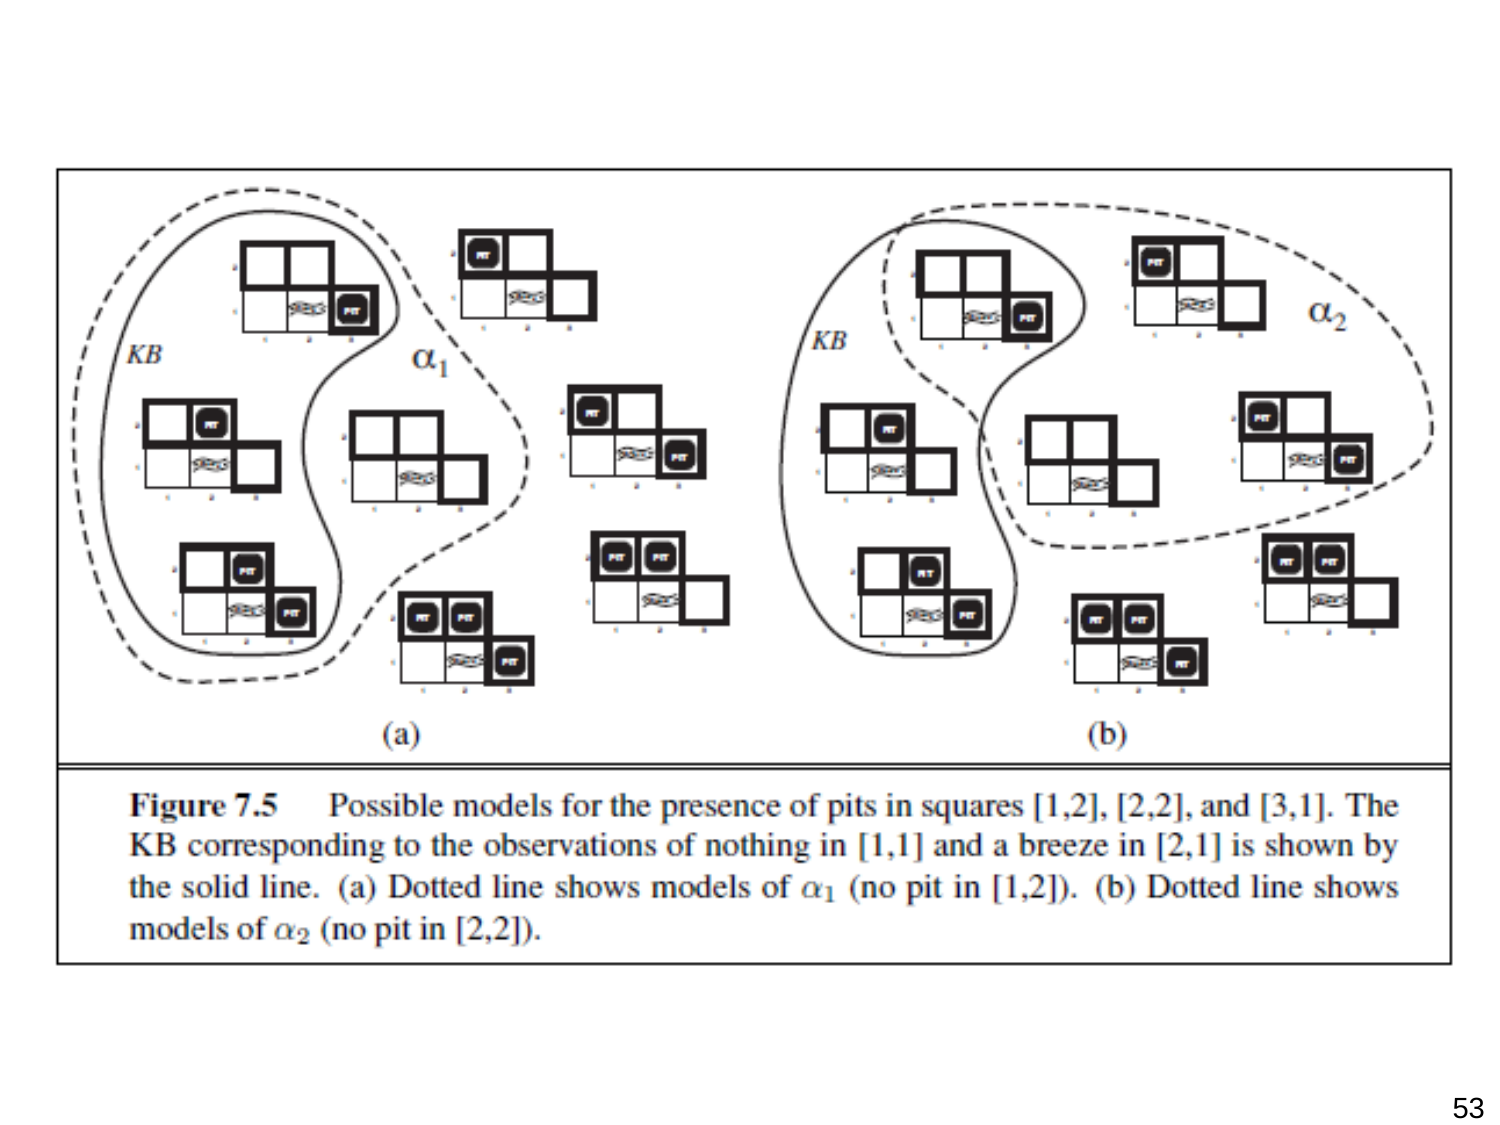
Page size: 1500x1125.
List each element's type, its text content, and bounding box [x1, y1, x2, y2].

slide_number 53 [1424, 1046, 1500, 1125]
picture [49, 162, 1462, 976]
